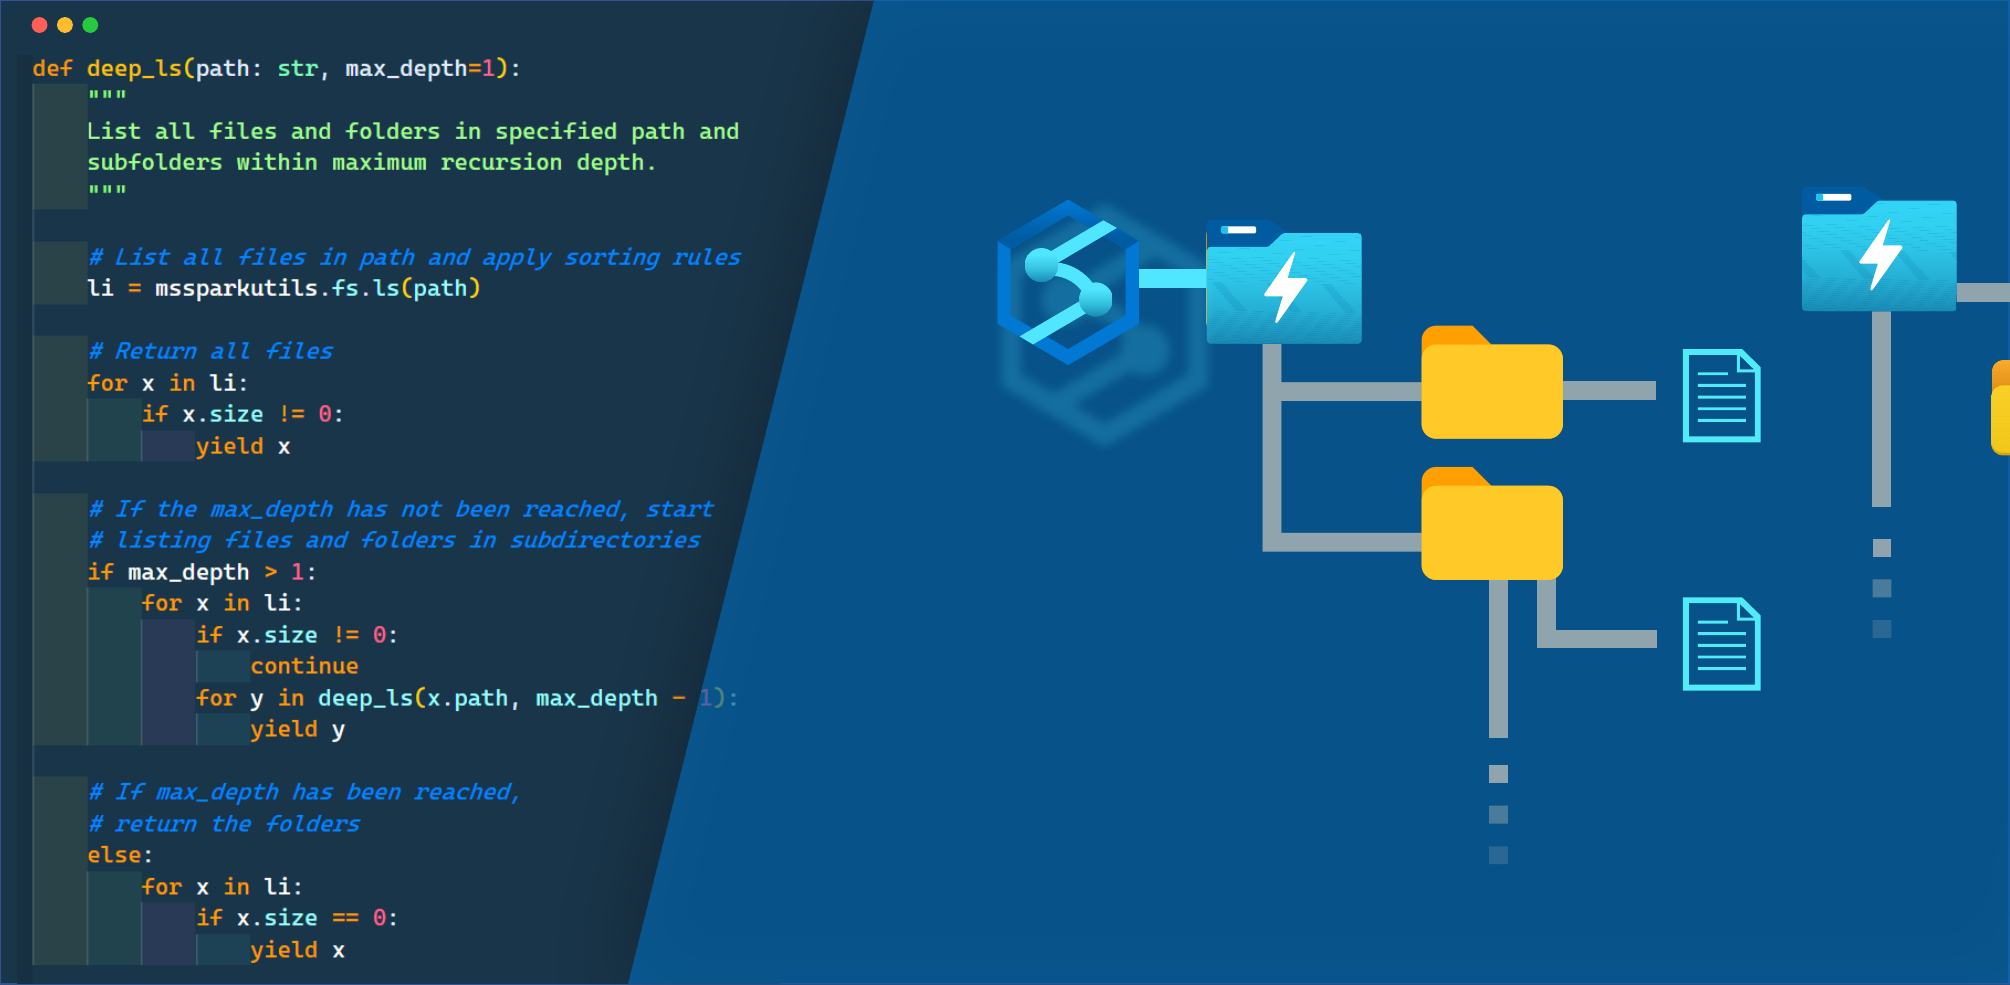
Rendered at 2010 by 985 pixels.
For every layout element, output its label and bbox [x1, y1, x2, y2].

text_box [1790, 175, 2010, 638]
text_box [0, 0, 2010, 985]
text_box [985, 175, 1768, 865]
